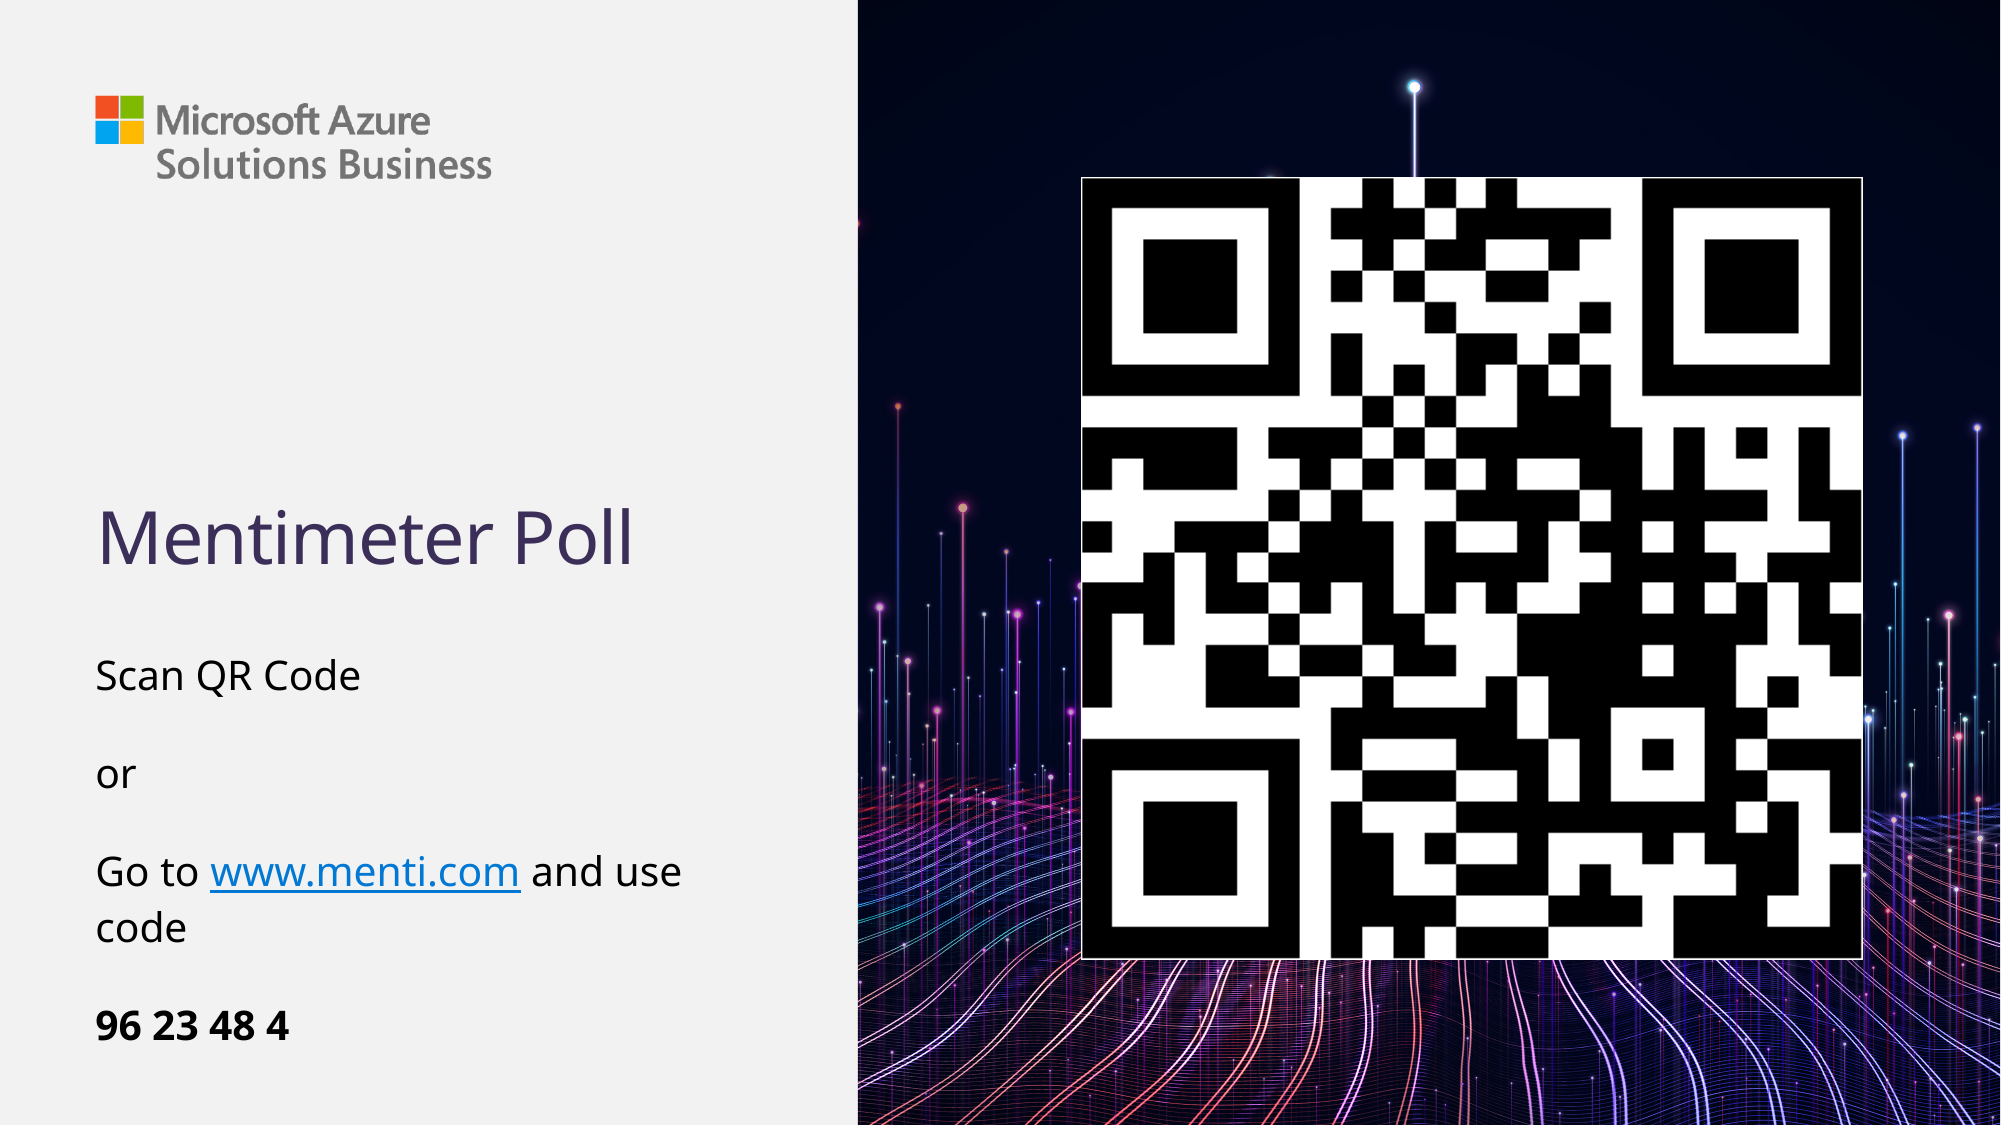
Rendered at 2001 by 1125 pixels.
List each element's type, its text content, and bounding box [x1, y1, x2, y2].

picture [87, 91, 496, 182]
picture [857, 0, 2001, 1125]
list Scan QR Code or Go to www.menti.com and use code 96 23 48 4 [95, 650, 779, 1046]
title Mentimeter Poll [96, 490, 781, 580]
